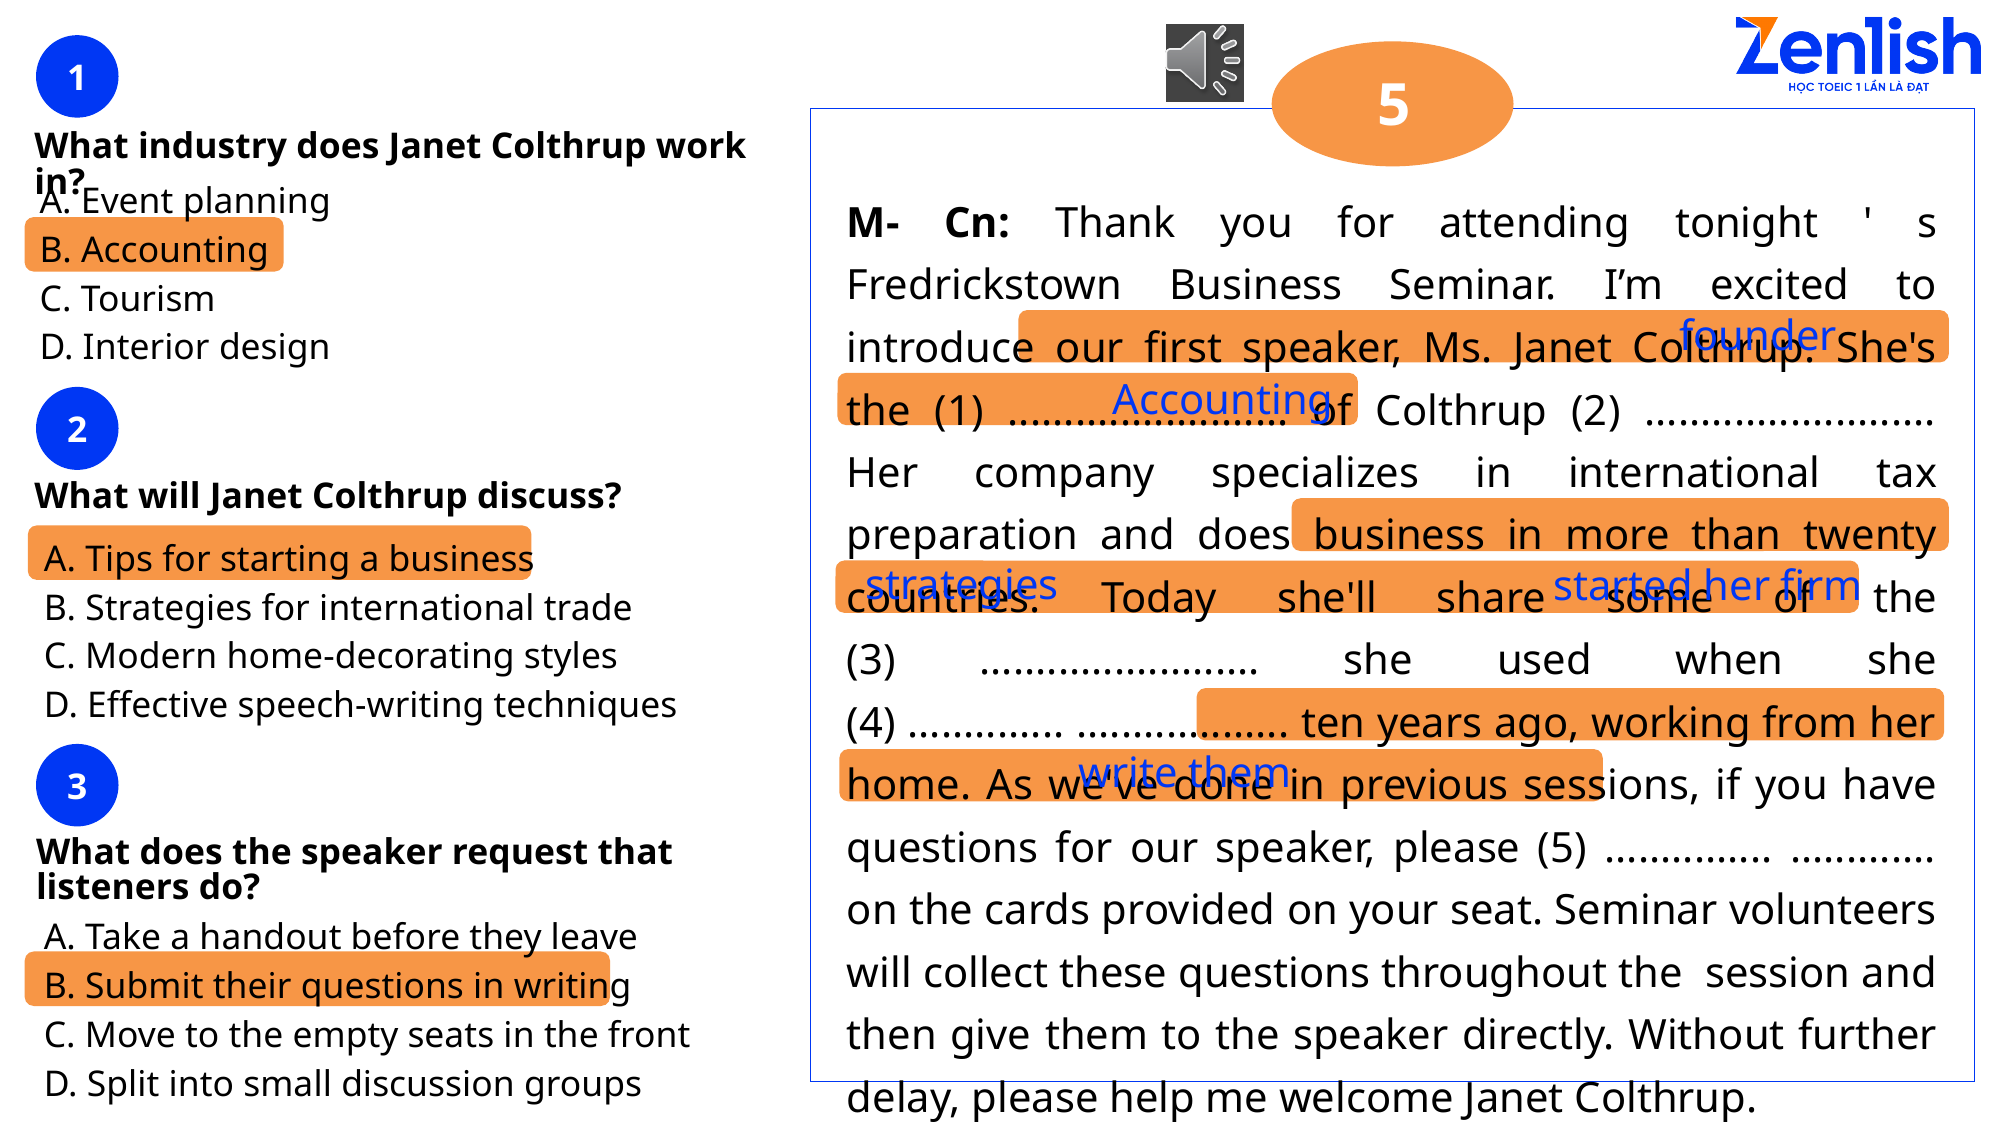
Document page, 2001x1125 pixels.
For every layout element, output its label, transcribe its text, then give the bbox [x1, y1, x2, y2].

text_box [35, 743, 119, 827]
text_box started her firm [1538, 551, 1882, 600]
text_box [833, 558, 846, 615]
picture [1164, 22, 1246, 104]
text_box What does the speaker request that listeners do? [35, 836, 762, 907]
text_box A. Tips for starting a business B. Strategies for international trade C. Modern home-decorating styles D. Effective speech-writing techniques [43, 529, 725, 716]
text_box [1938, 686, 1947, 742]
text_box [35, 34, 119, 118]
text_box [835, 370, 846, 428]
text_box founder [1664, 301, 2000, 386]
text_box [22, 949, 43, 1009]
text_box Accounting [1098, 365, 1358, 418]
text_box A. Take a handout before they leave B. Submit their questions in writing C. Move to the empty seats in the front D. Split into small discussion groups [43, 907, 698, 1125]
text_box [1271, 41, 1514, 167]
picture [1713, 0, 2000, 164]
text_box A. Event planning B. Accounting C. Tourism D. Interior design [39, 171, 485, 345]
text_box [35, 386, 119, 471]
text_box [1938, 496, 1951, 554]
text_box [837, 747, 846, 803]
text_box write them [1063, 738, 1413, 784]
text_box [810, 108, 1975, 1082]
text_box What will Janet Colthrup discuss? [34, 480, 762, 521]
text_box What industry does Janet Colthrup work in? [34, 131, 804, 202]
text_box [25, 523, 533, 583]
text_box strategies [850, 550, 1159, 599]
text_box M- Cn: Thank you for attending tonight ' s Fredrickstown Business Seminar. I’m excited to introduce our first speaker, Ms. Janet Colthrup. She's the (1) ......................... of Colthrup (2) .......................... Her company specializes in international tax preparation and does business in more than twenty countries. Today she'll share some of the (3) ......................... she used when she (4) .............. ................... ten years ago, working from her home. As we've done in previous sessions, if you have questions for our speaker, please (5) ............... ............. on the cards provided on your seat. Seminar volunteers will collect these questions throughout the session and then give them to the speaker directly. Without further delay, please help me welcome Janet Colthrup. [846, 183, 1938, 1077]
text_box [22, 214, 39, 274]
